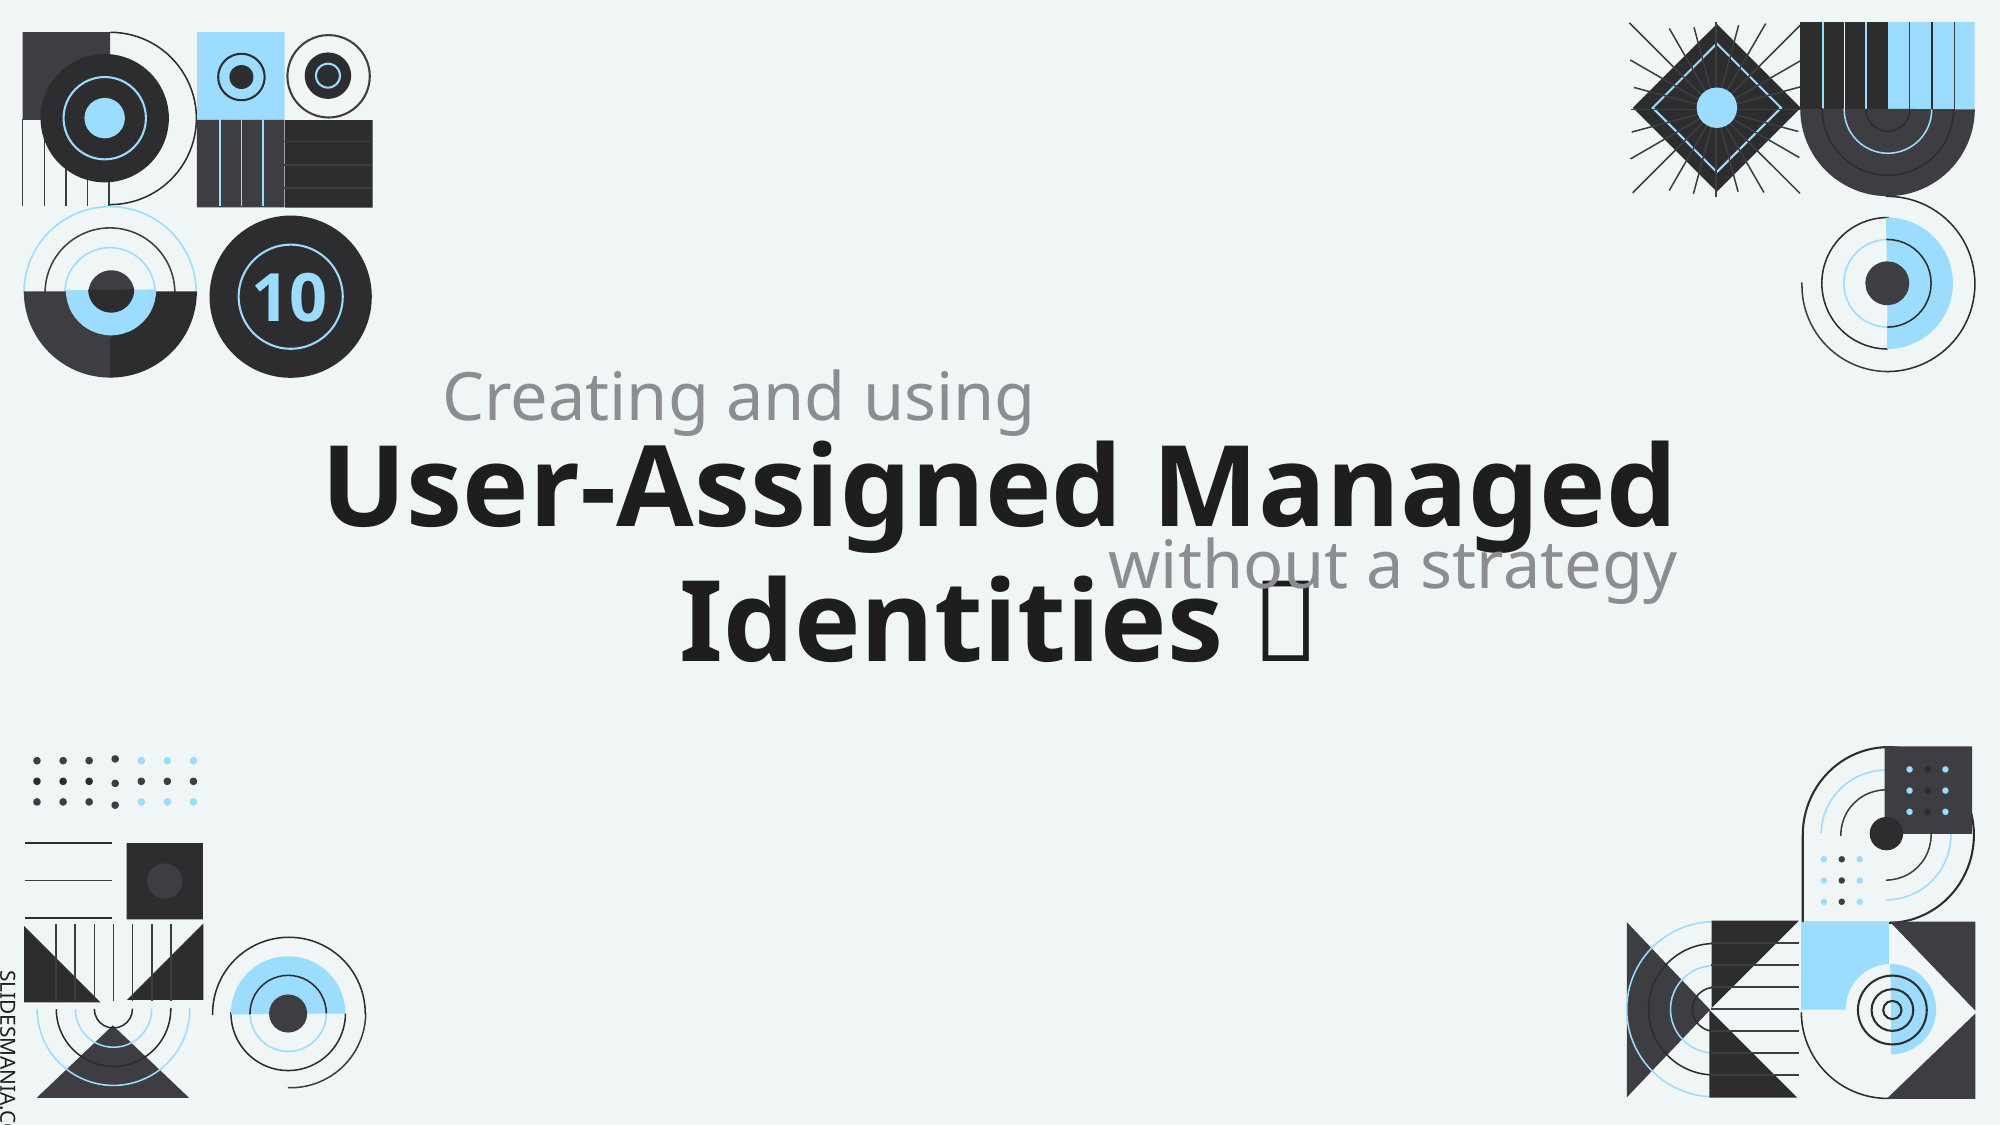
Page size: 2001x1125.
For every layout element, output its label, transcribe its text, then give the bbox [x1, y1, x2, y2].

text_box Creating and using [427, 346, 1837, 441]
text_box User-Assigned Managed Identities 👤 [53, 394, 1947, 605]
text_box without a strategy [283, 514, 1693, 610]
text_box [206, 215, 373, 379]
